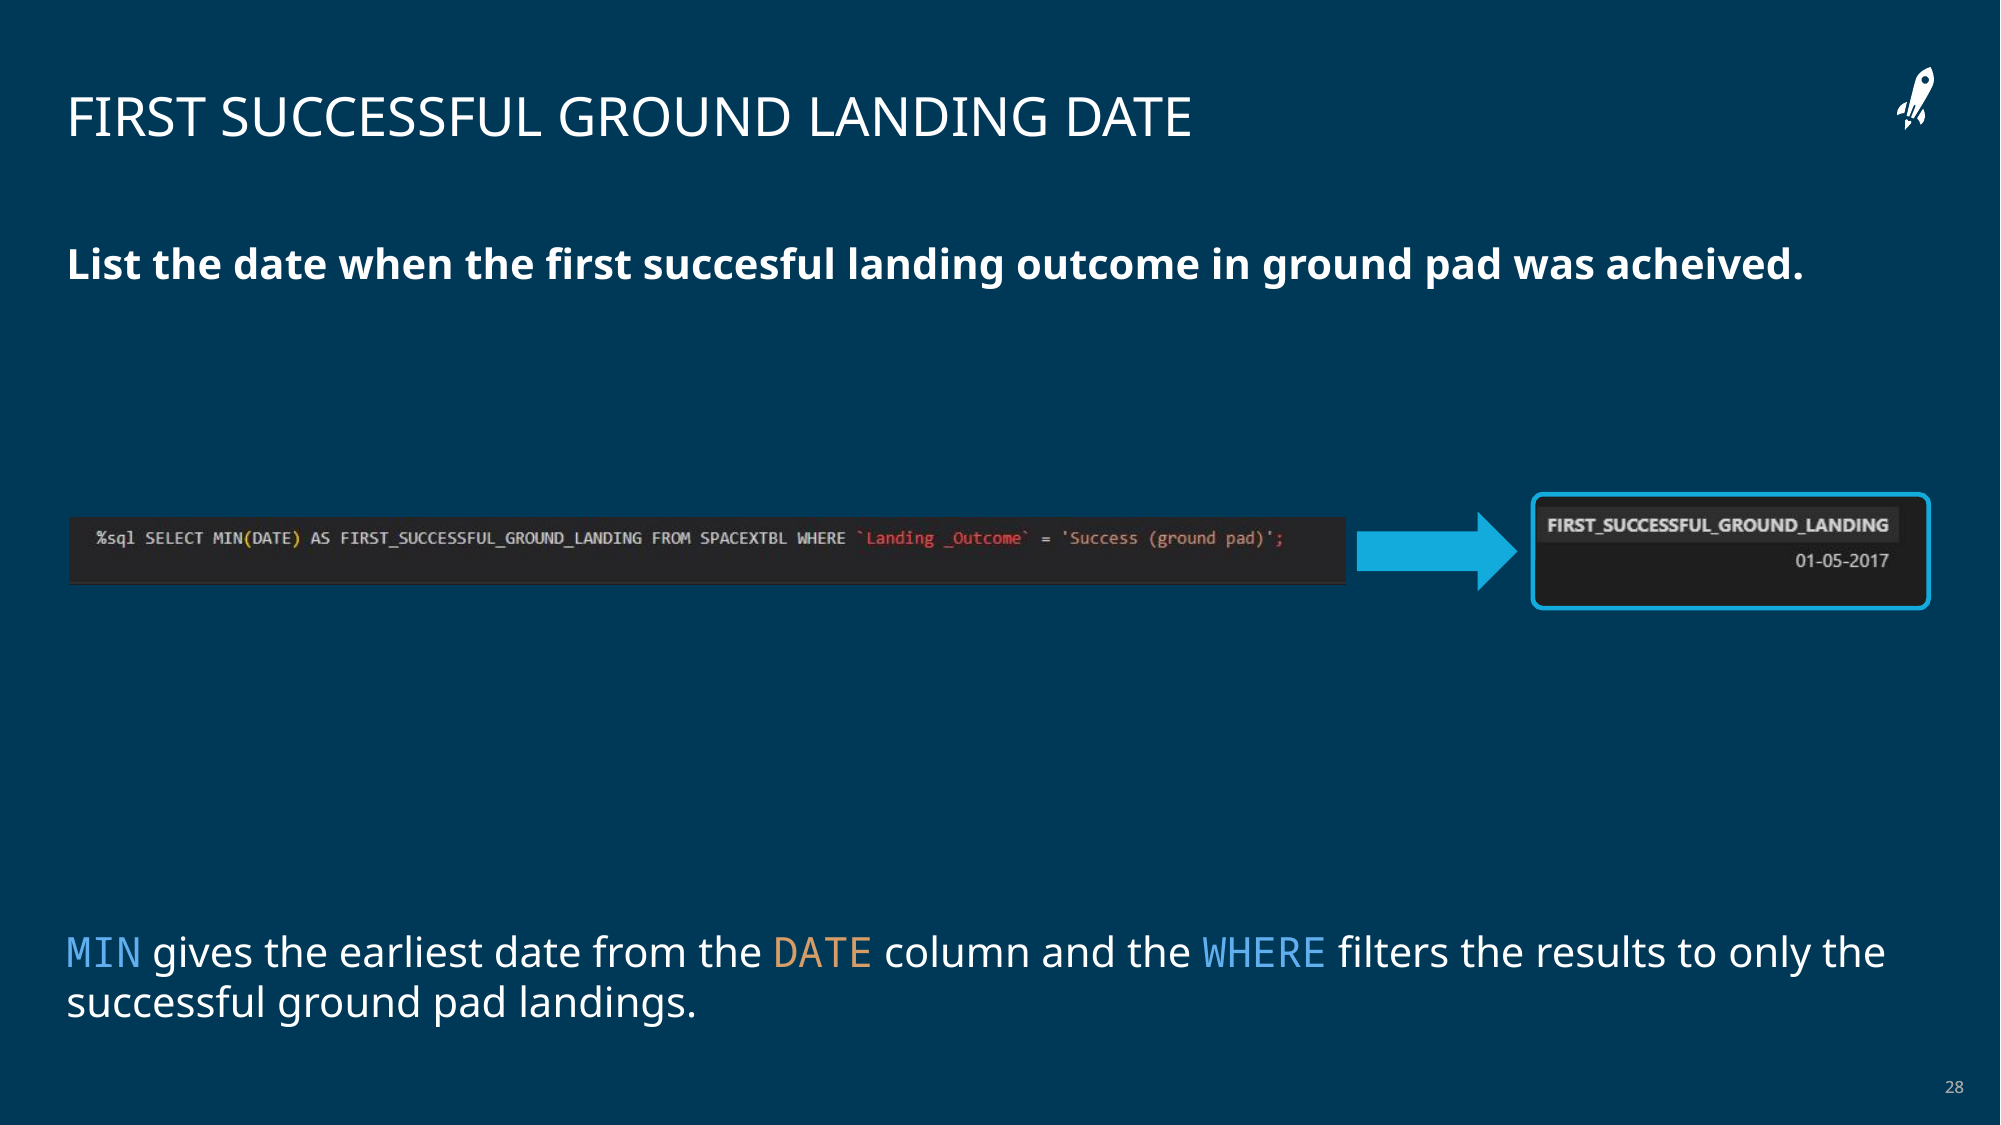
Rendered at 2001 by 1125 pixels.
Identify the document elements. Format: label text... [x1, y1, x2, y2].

list List the date when the first succesful landing outcome in ground pad was acheived. MIN gives the earliest date from the DATE column and the WHERE filters the results to only the successful ground pad landings. [66, 237, 1938, 1050]
picture [1532, 494, 1929, 609]
picture [69, 517, 1346, 585]
title FIRST SUCCESSFUL GROUND LANDING DATE [66, 30, 1863, 149]
text_box [1355, 509, 1519, 594]
